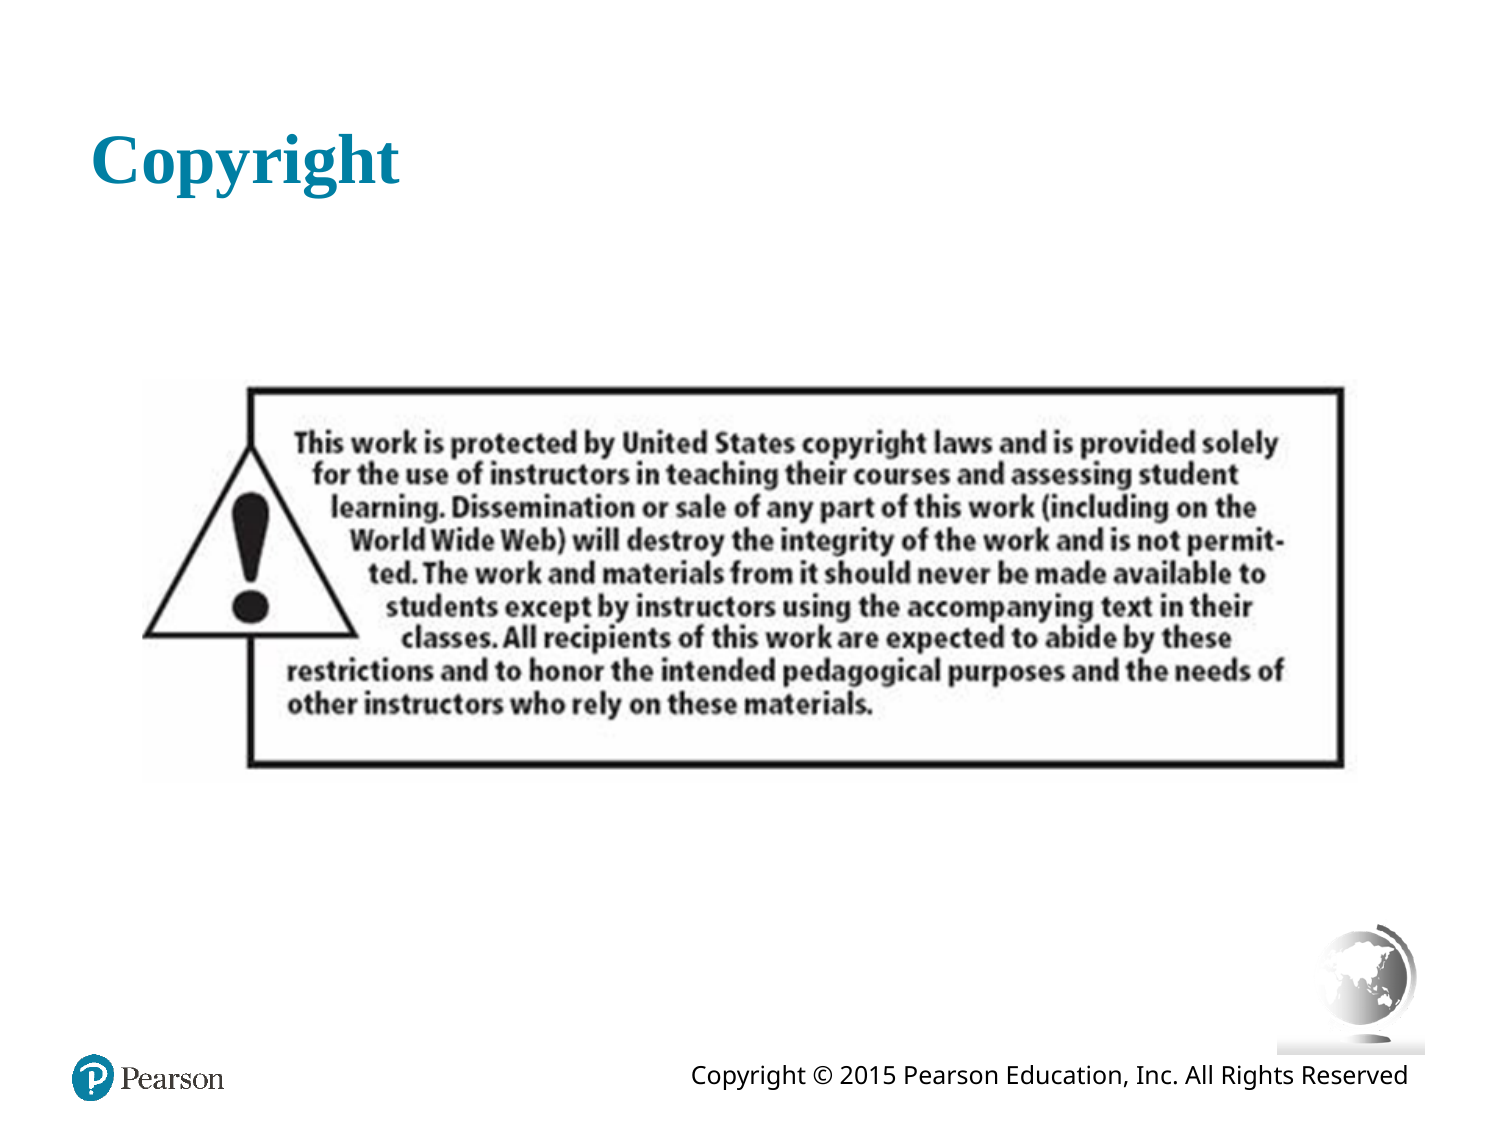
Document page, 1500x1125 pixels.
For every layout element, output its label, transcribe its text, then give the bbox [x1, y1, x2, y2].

picture [141, 378, 1359, 784]
picture [1277, 919, 1425, 1055]
title Copyright [75, 37, 1425, 213]
picture [81, 1063, 106, 1088]
picture [72, 1054, 88, 1070]
picture [99, 1054, 224, 1101]
picture [72, 1088, 82, 1101]
